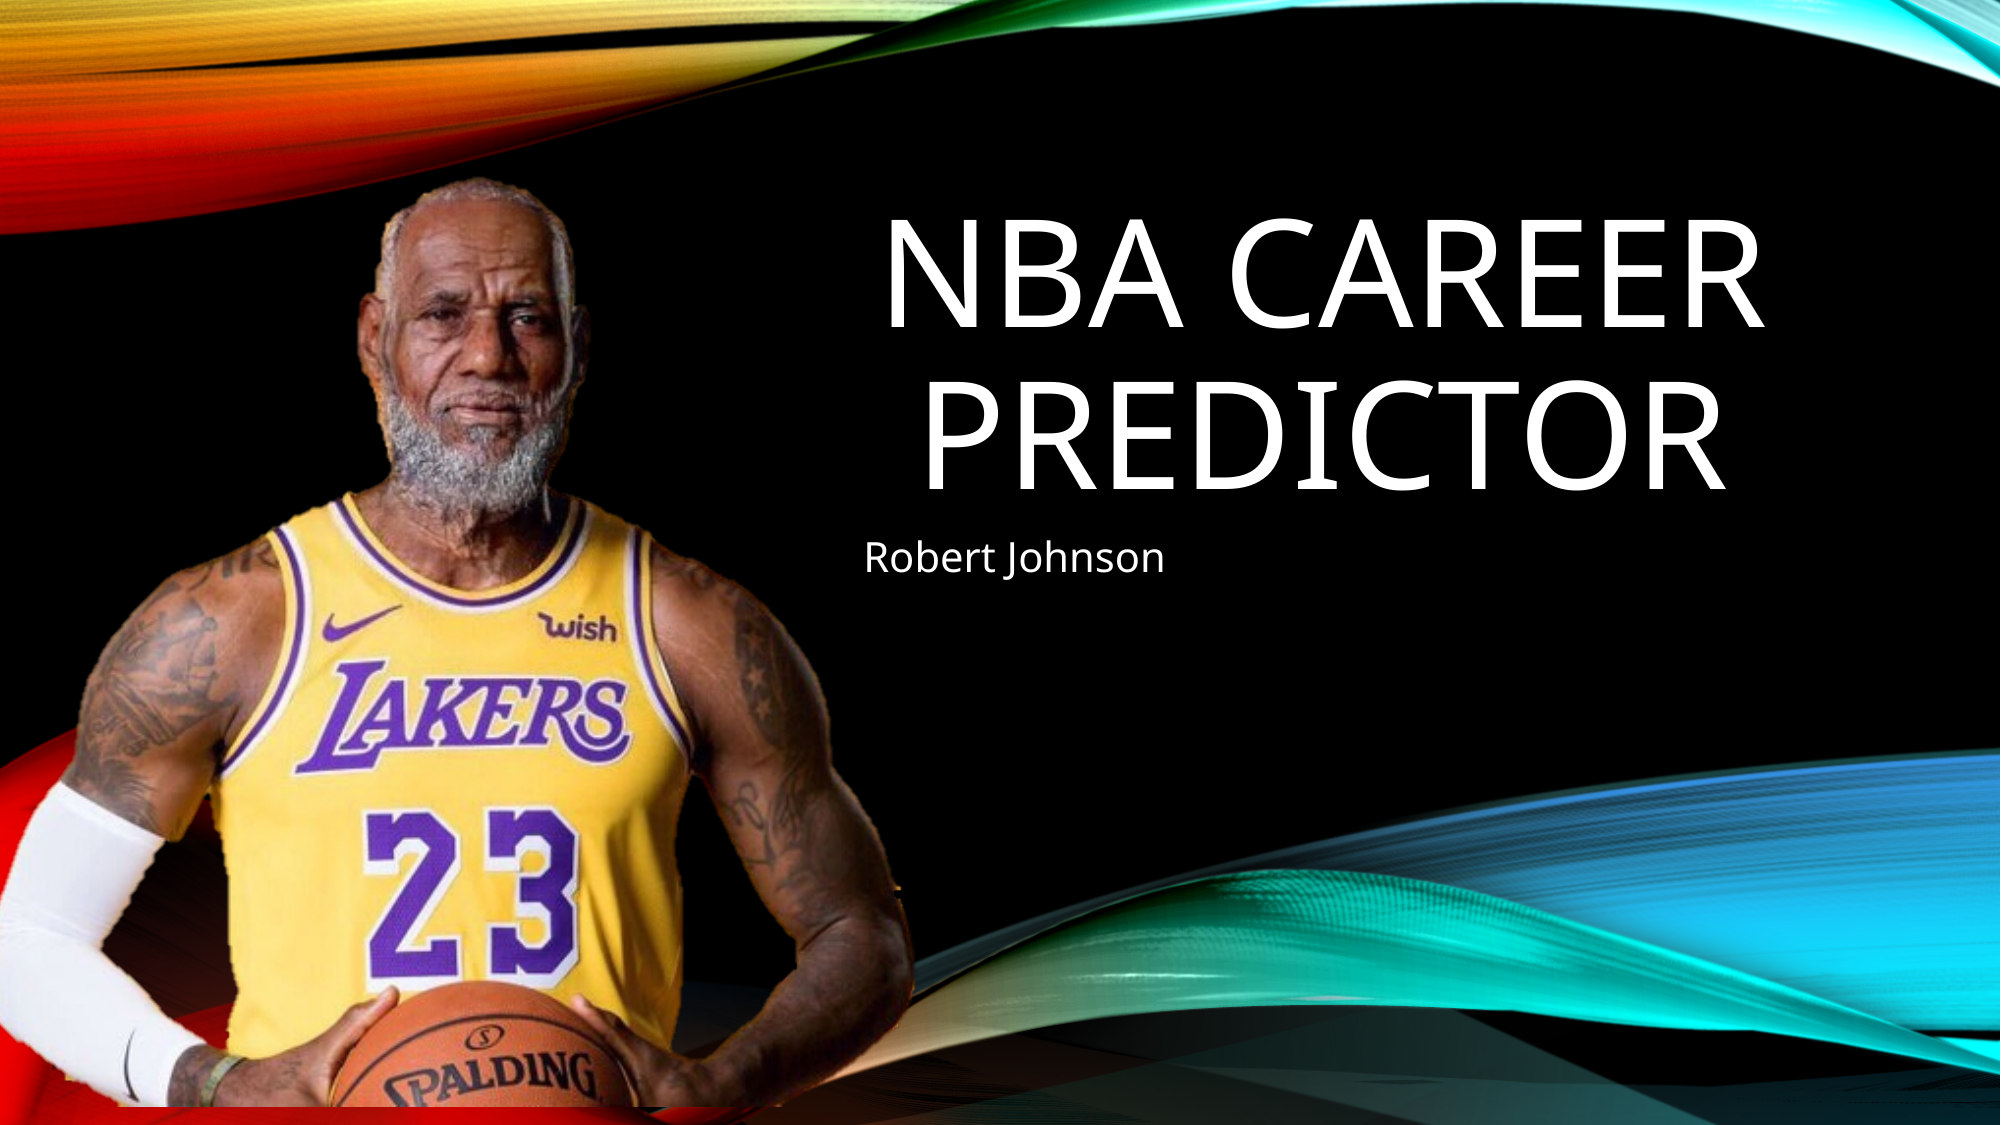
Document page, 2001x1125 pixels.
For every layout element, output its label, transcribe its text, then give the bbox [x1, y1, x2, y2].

picture [0, 0, 2000, 1125]
subtitle Robert Johnson [972, 529, 1855, 642]
title NBA CAREER predictor [972, 229, 1826, 529]
